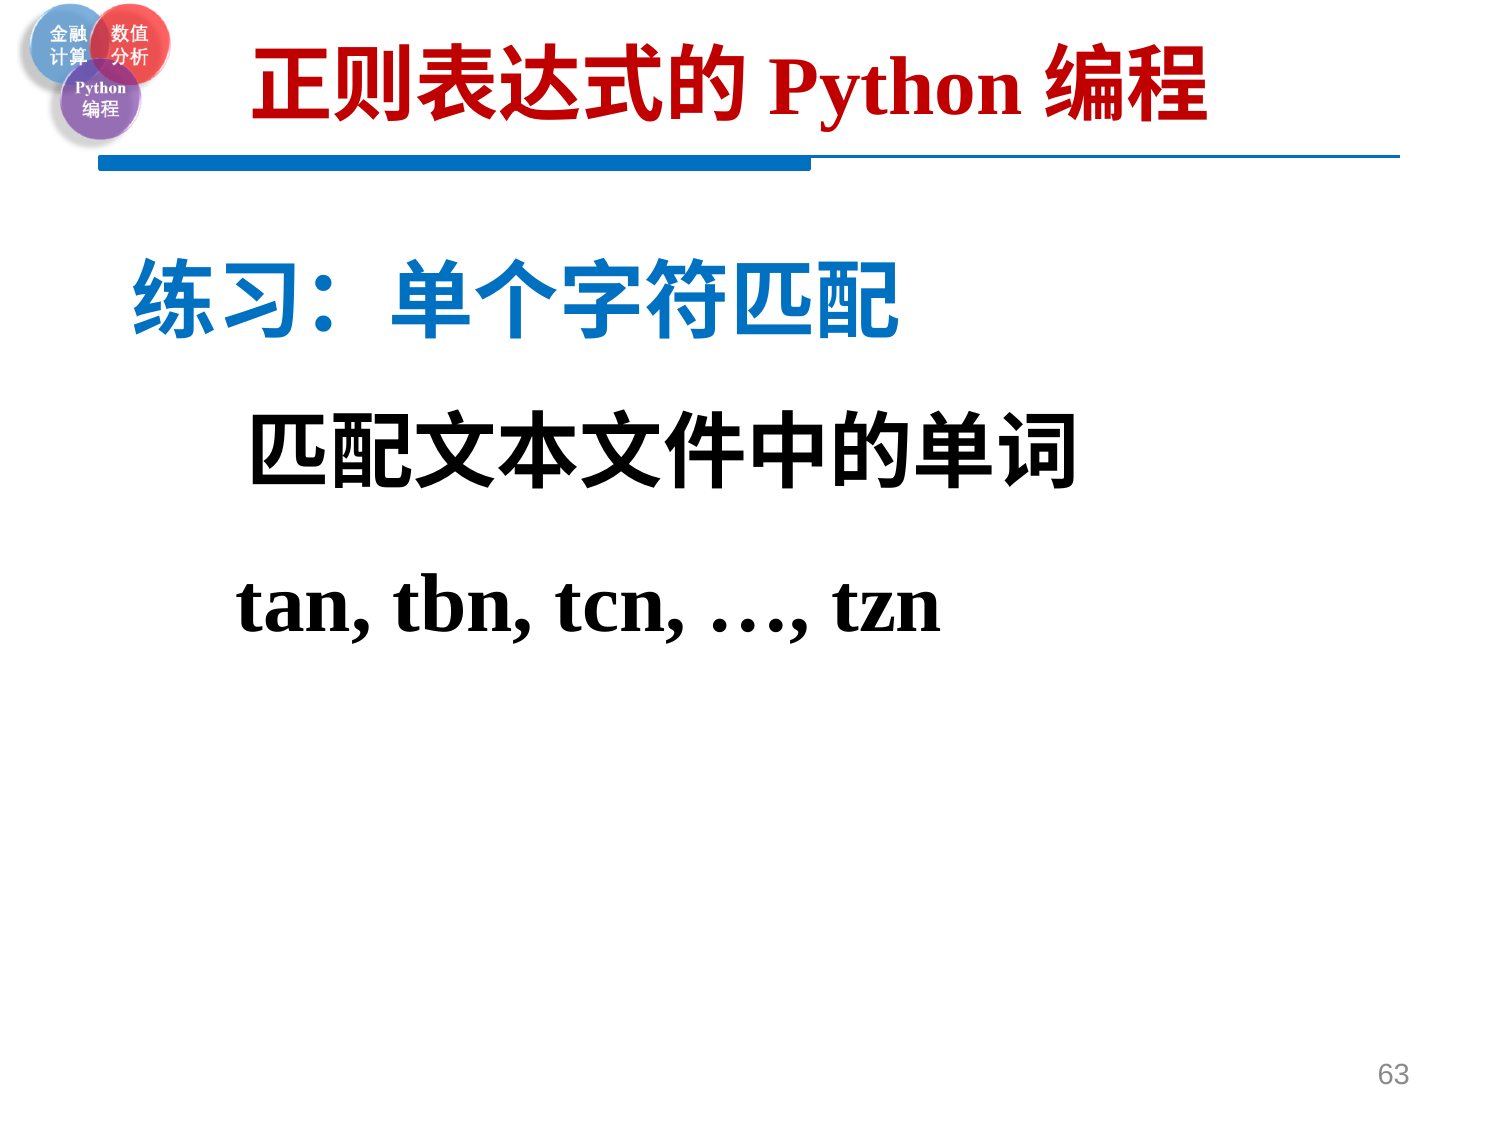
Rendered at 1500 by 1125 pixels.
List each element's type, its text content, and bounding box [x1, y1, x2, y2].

picture [17, 0, 172, 154]
slide_number 63 [1074, 1042, 1425, 1103]
text_box 正则表达式的Python编程 [234, 23, 1418, 139]
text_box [100, 156, 1400, 169]
text_box 练习：单个字符匹配 匹配文本文件中的单词 tan, tbn, tcn, …, tzn [117, 187, 1418, 1067]
